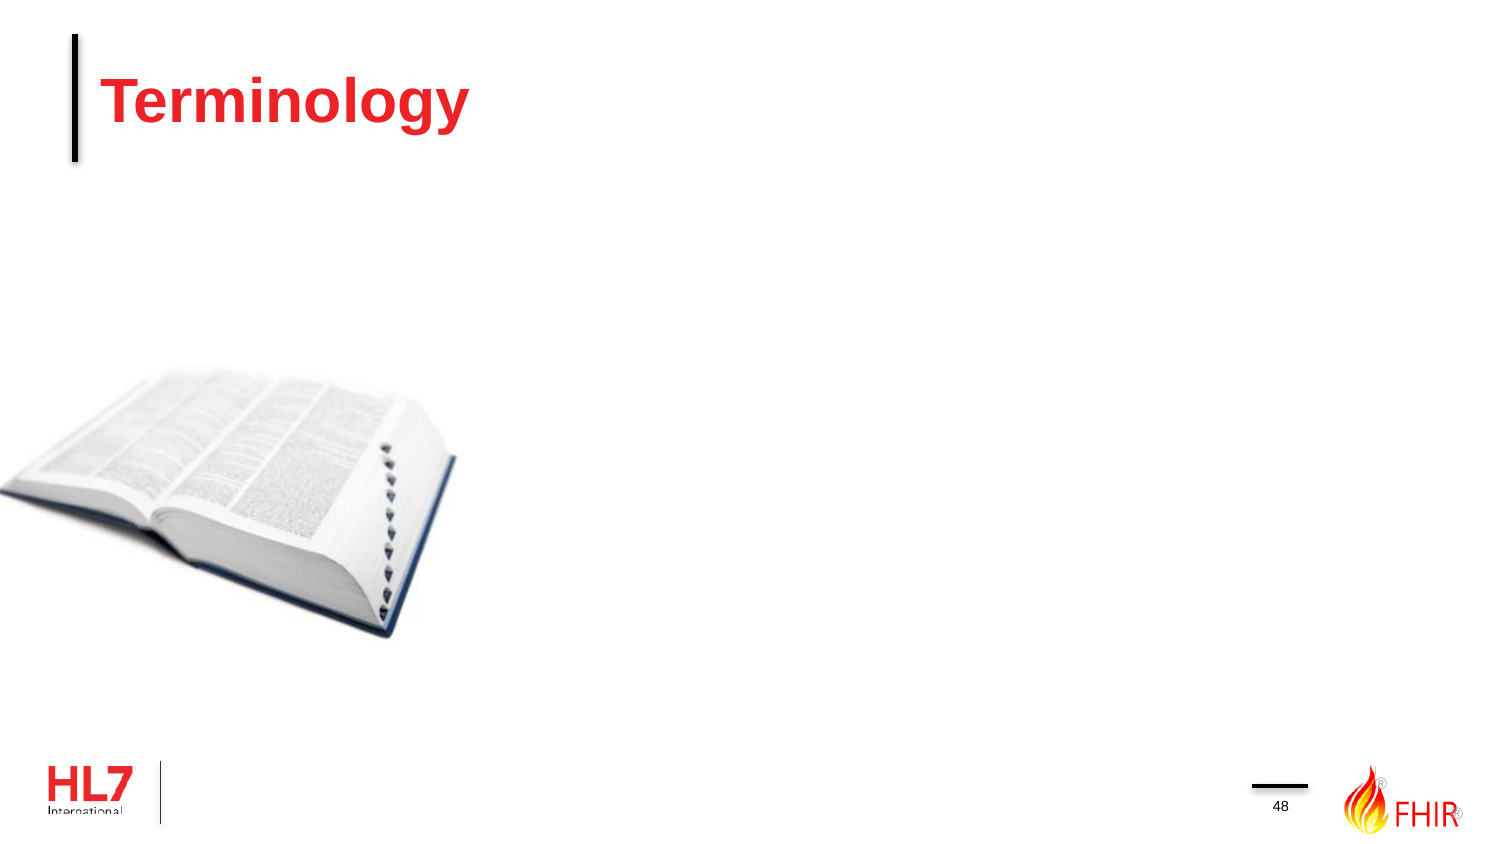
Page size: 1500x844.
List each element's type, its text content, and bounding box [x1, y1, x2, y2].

slide_number 48 [1258, 786, 1304, 814]
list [0, 344, 475, 649]
picture [1339, 760, 1463, 837]
title Terminology [100, 33, 1451, 163]
